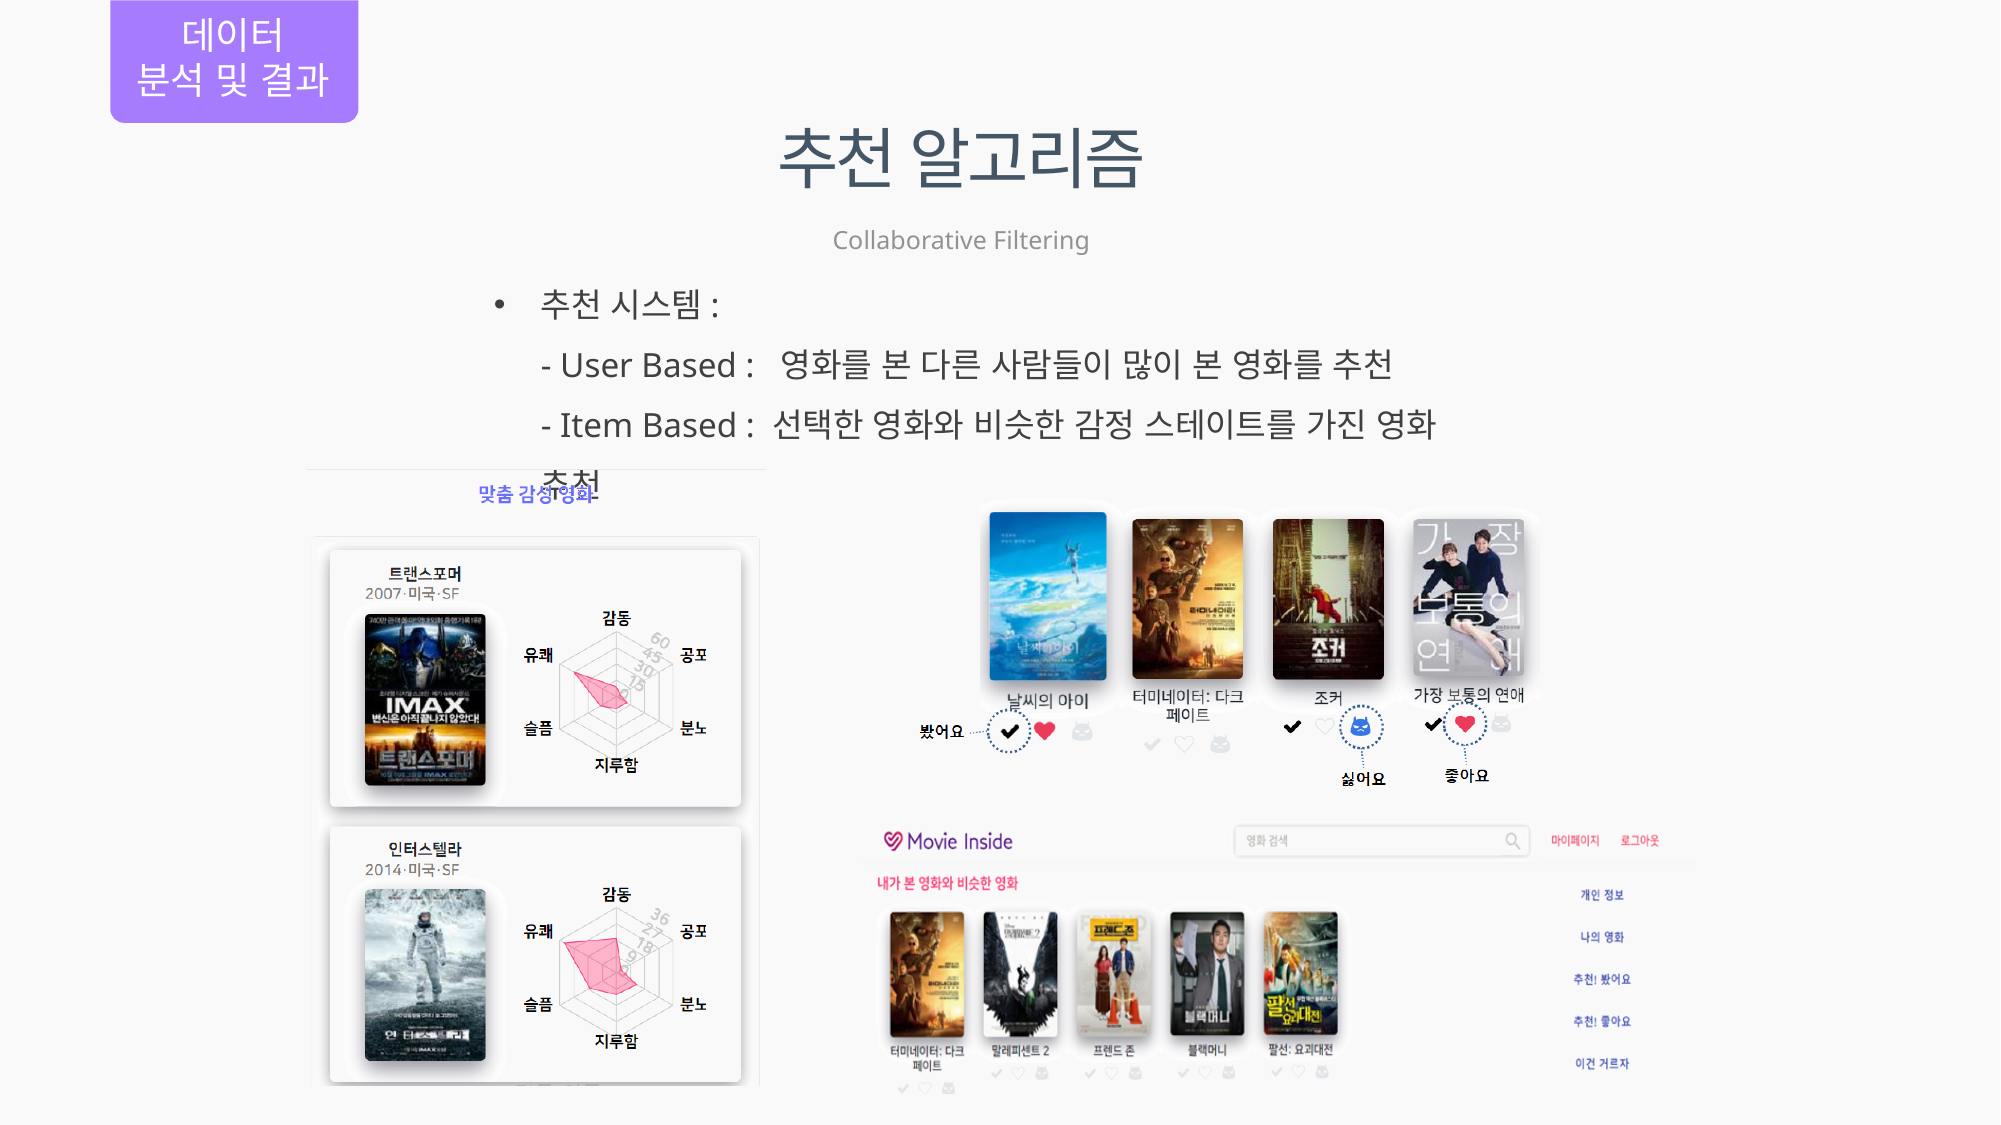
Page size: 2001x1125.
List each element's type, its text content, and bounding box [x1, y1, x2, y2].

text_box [306, 469, 1694, 1094]
text_box 추천 알고리즘 [665, 109, 1259, 205]
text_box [110, 0, 359, 123]
text_box Collaborative Filtering [700, 217, 1223, 263]
text_box 추천 시스템: - User Based : 영화를 본 다른 사람들이 많이 본 영화를 추천 - Item Based : 선택한 영화와 비슷한 감정 스테이트를 가진 영화 추천 [479, 256, 1521, 469]
